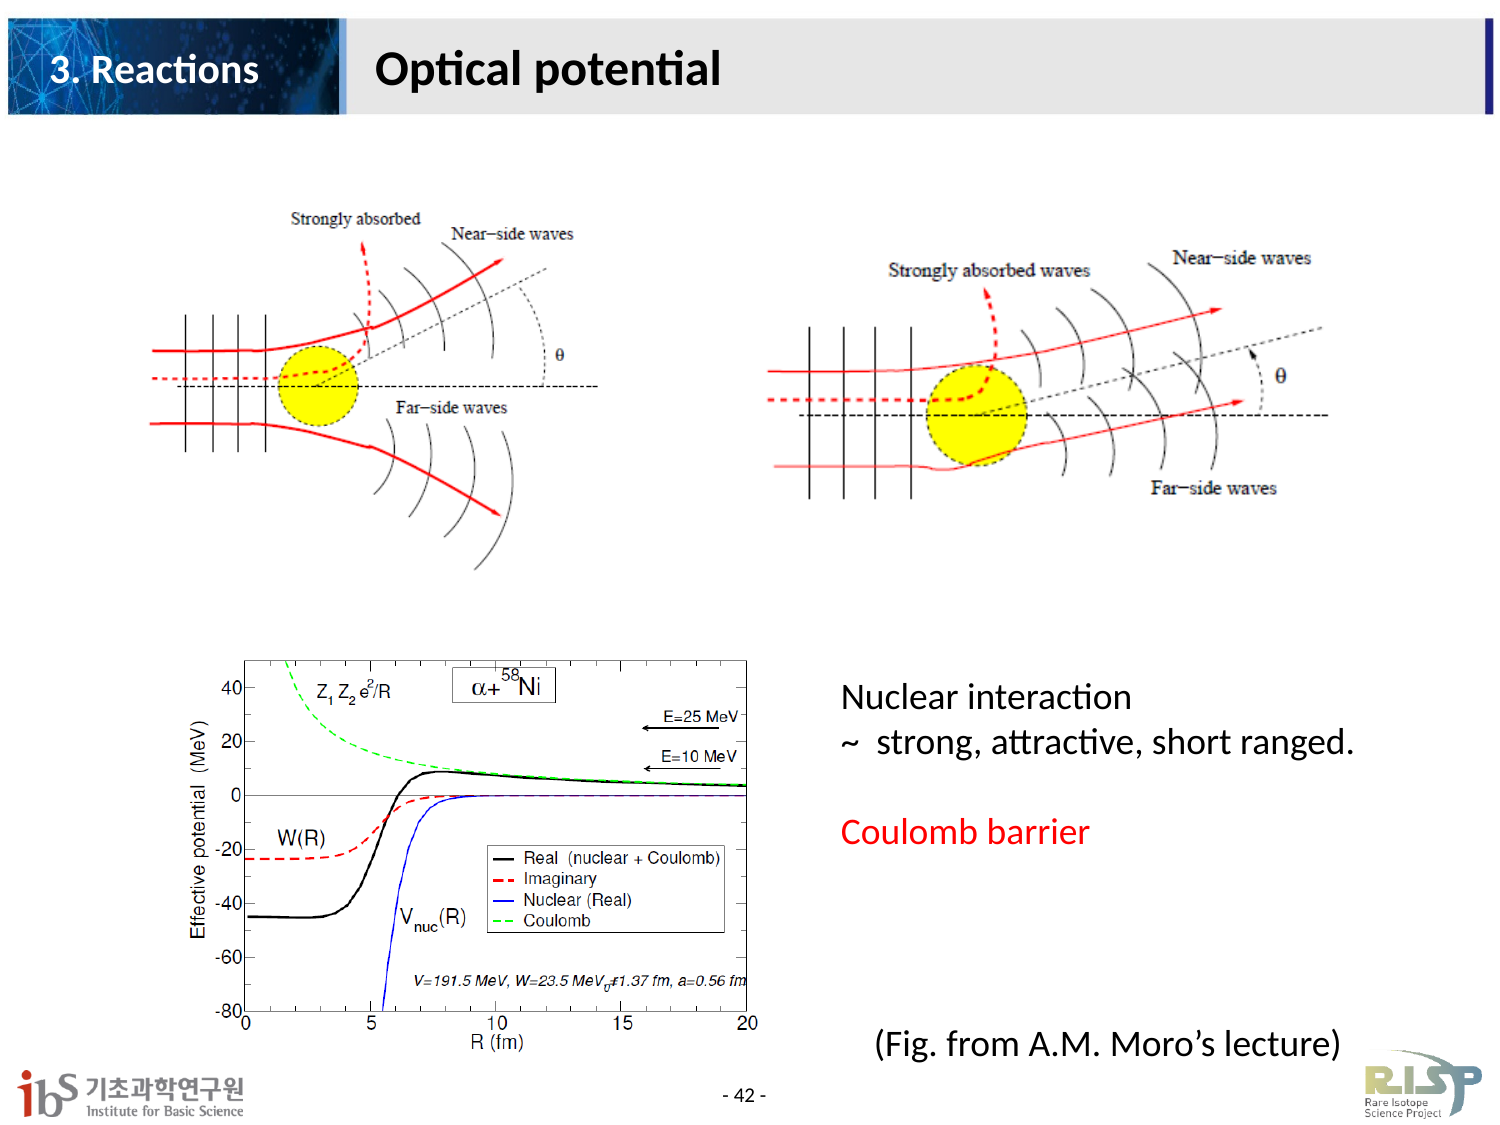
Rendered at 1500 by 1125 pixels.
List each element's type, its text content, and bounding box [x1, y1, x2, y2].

picture [2, 10, 1500, 130]
text_box Nuclear interaction ~ strong, attractive, short ranged. Coulomb barrier [826, 664, 1391, 860]
text_box (Fig. from A.M. Moro’s lecture) [859, 1011, 1358, 1072]
picture [1364, 1049, 1482, 1119]
picture [751, 205, 1358, 584]
picture [17, 633, 775, 1117]
picture [135, 196, 609, 576]
